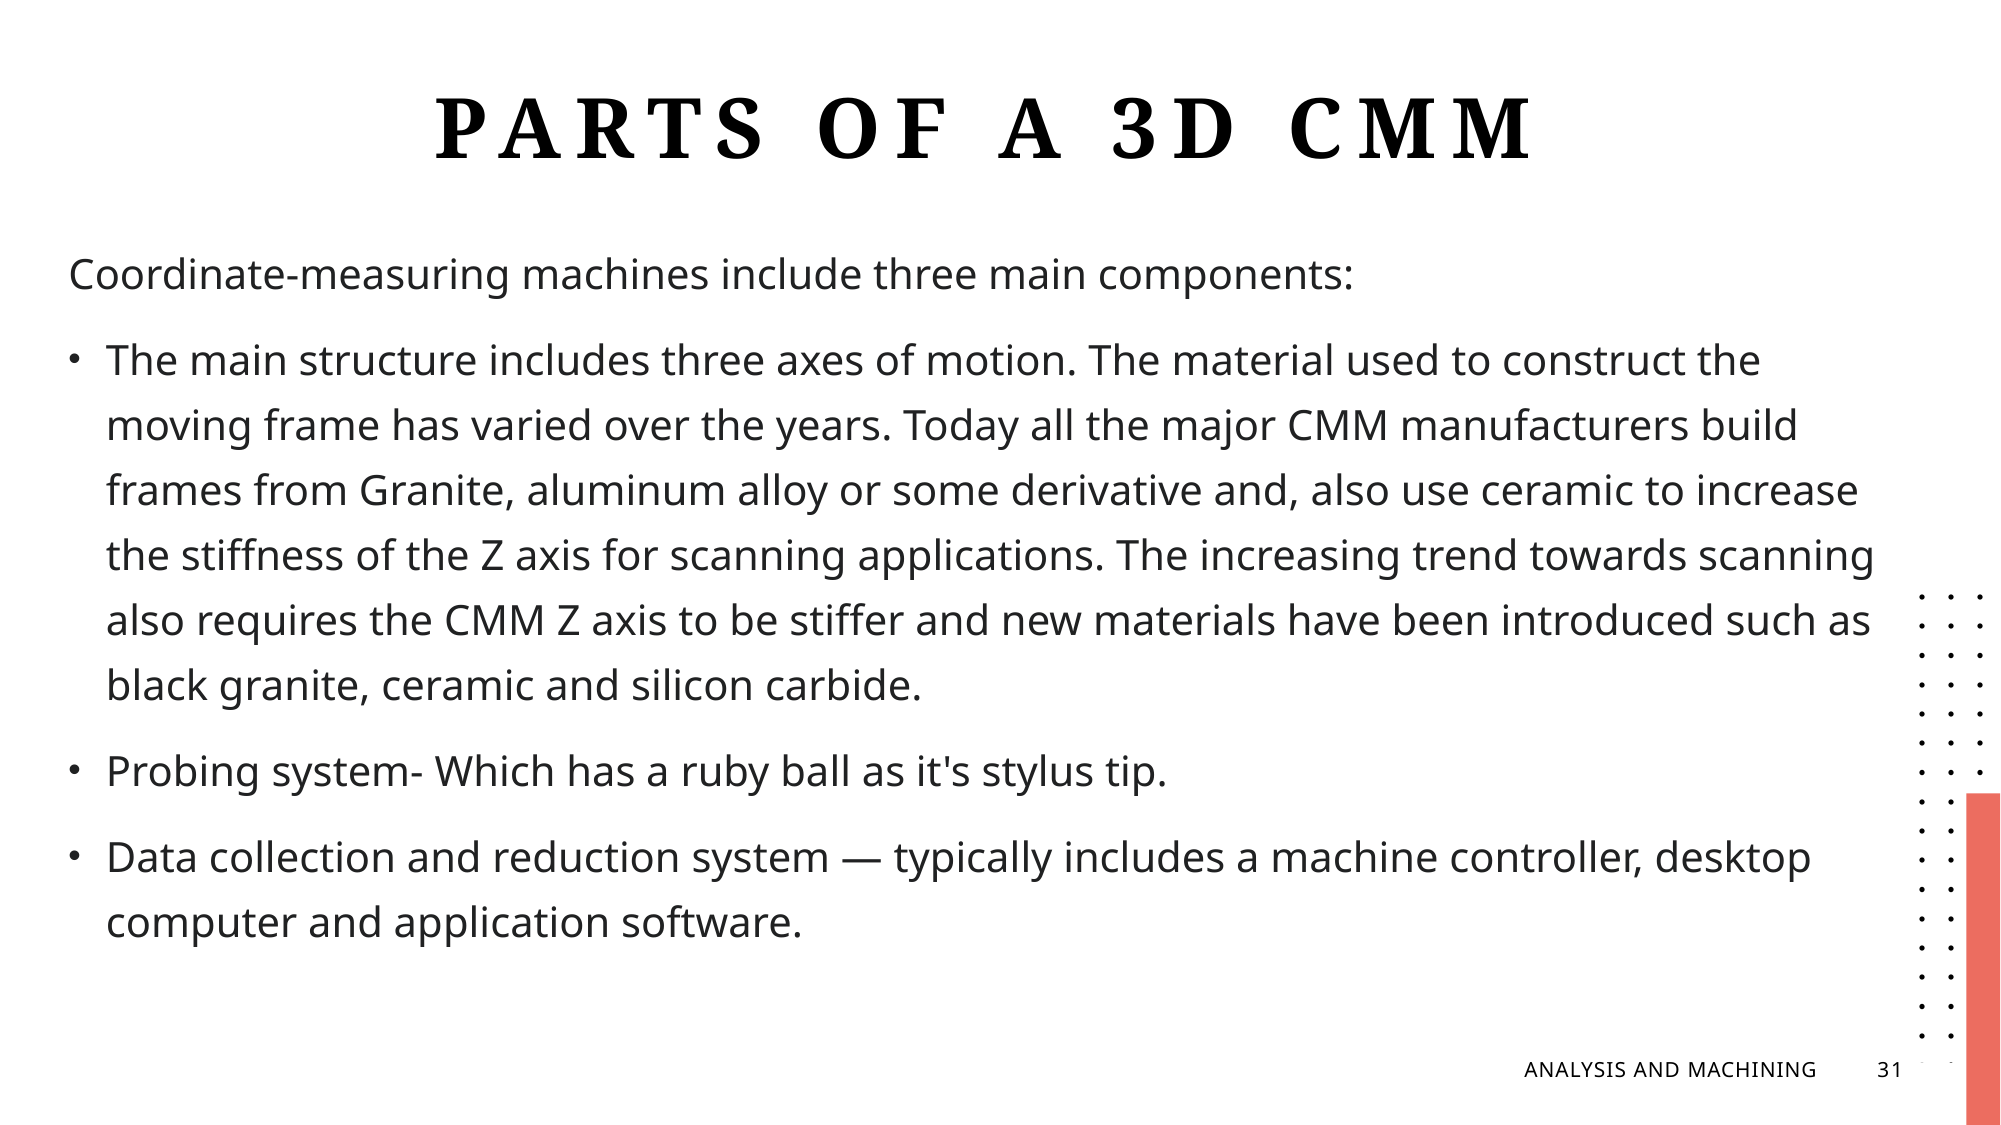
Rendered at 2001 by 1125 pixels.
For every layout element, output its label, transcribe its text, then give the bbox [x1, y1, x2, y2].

footer ANALYSIS AND MACHINING [1262, 1040, 1831, 1101]
picture [1907, 582, 1994, 1064]
slide_number 31 [1831, 1040, 1919, 1101]
list Coordinate-measuring machines include three main components: The main structure includes three axes of motion. The material used to construct the moving frame has varied over the years. Today all the major CMM manufacturers build frames from Granite, aluminum alloy or some derivative and, also use ceramic to increase the stiffness of the Z axis for scanning applications. The increasing trend towards scanning also requires the CMM Z axis to be stiffer and new materials have been introduced such as black granite, ceramic and silicon carbide. Probing system- Which has a ruby ball as it's stylus tip. Data collection and reduction system — typically includes a machine controller, desktop computer and application software. [53, 224, 1896, 1010]
title Parts of a 3d Cmm [132, 48, 1834, 195]
